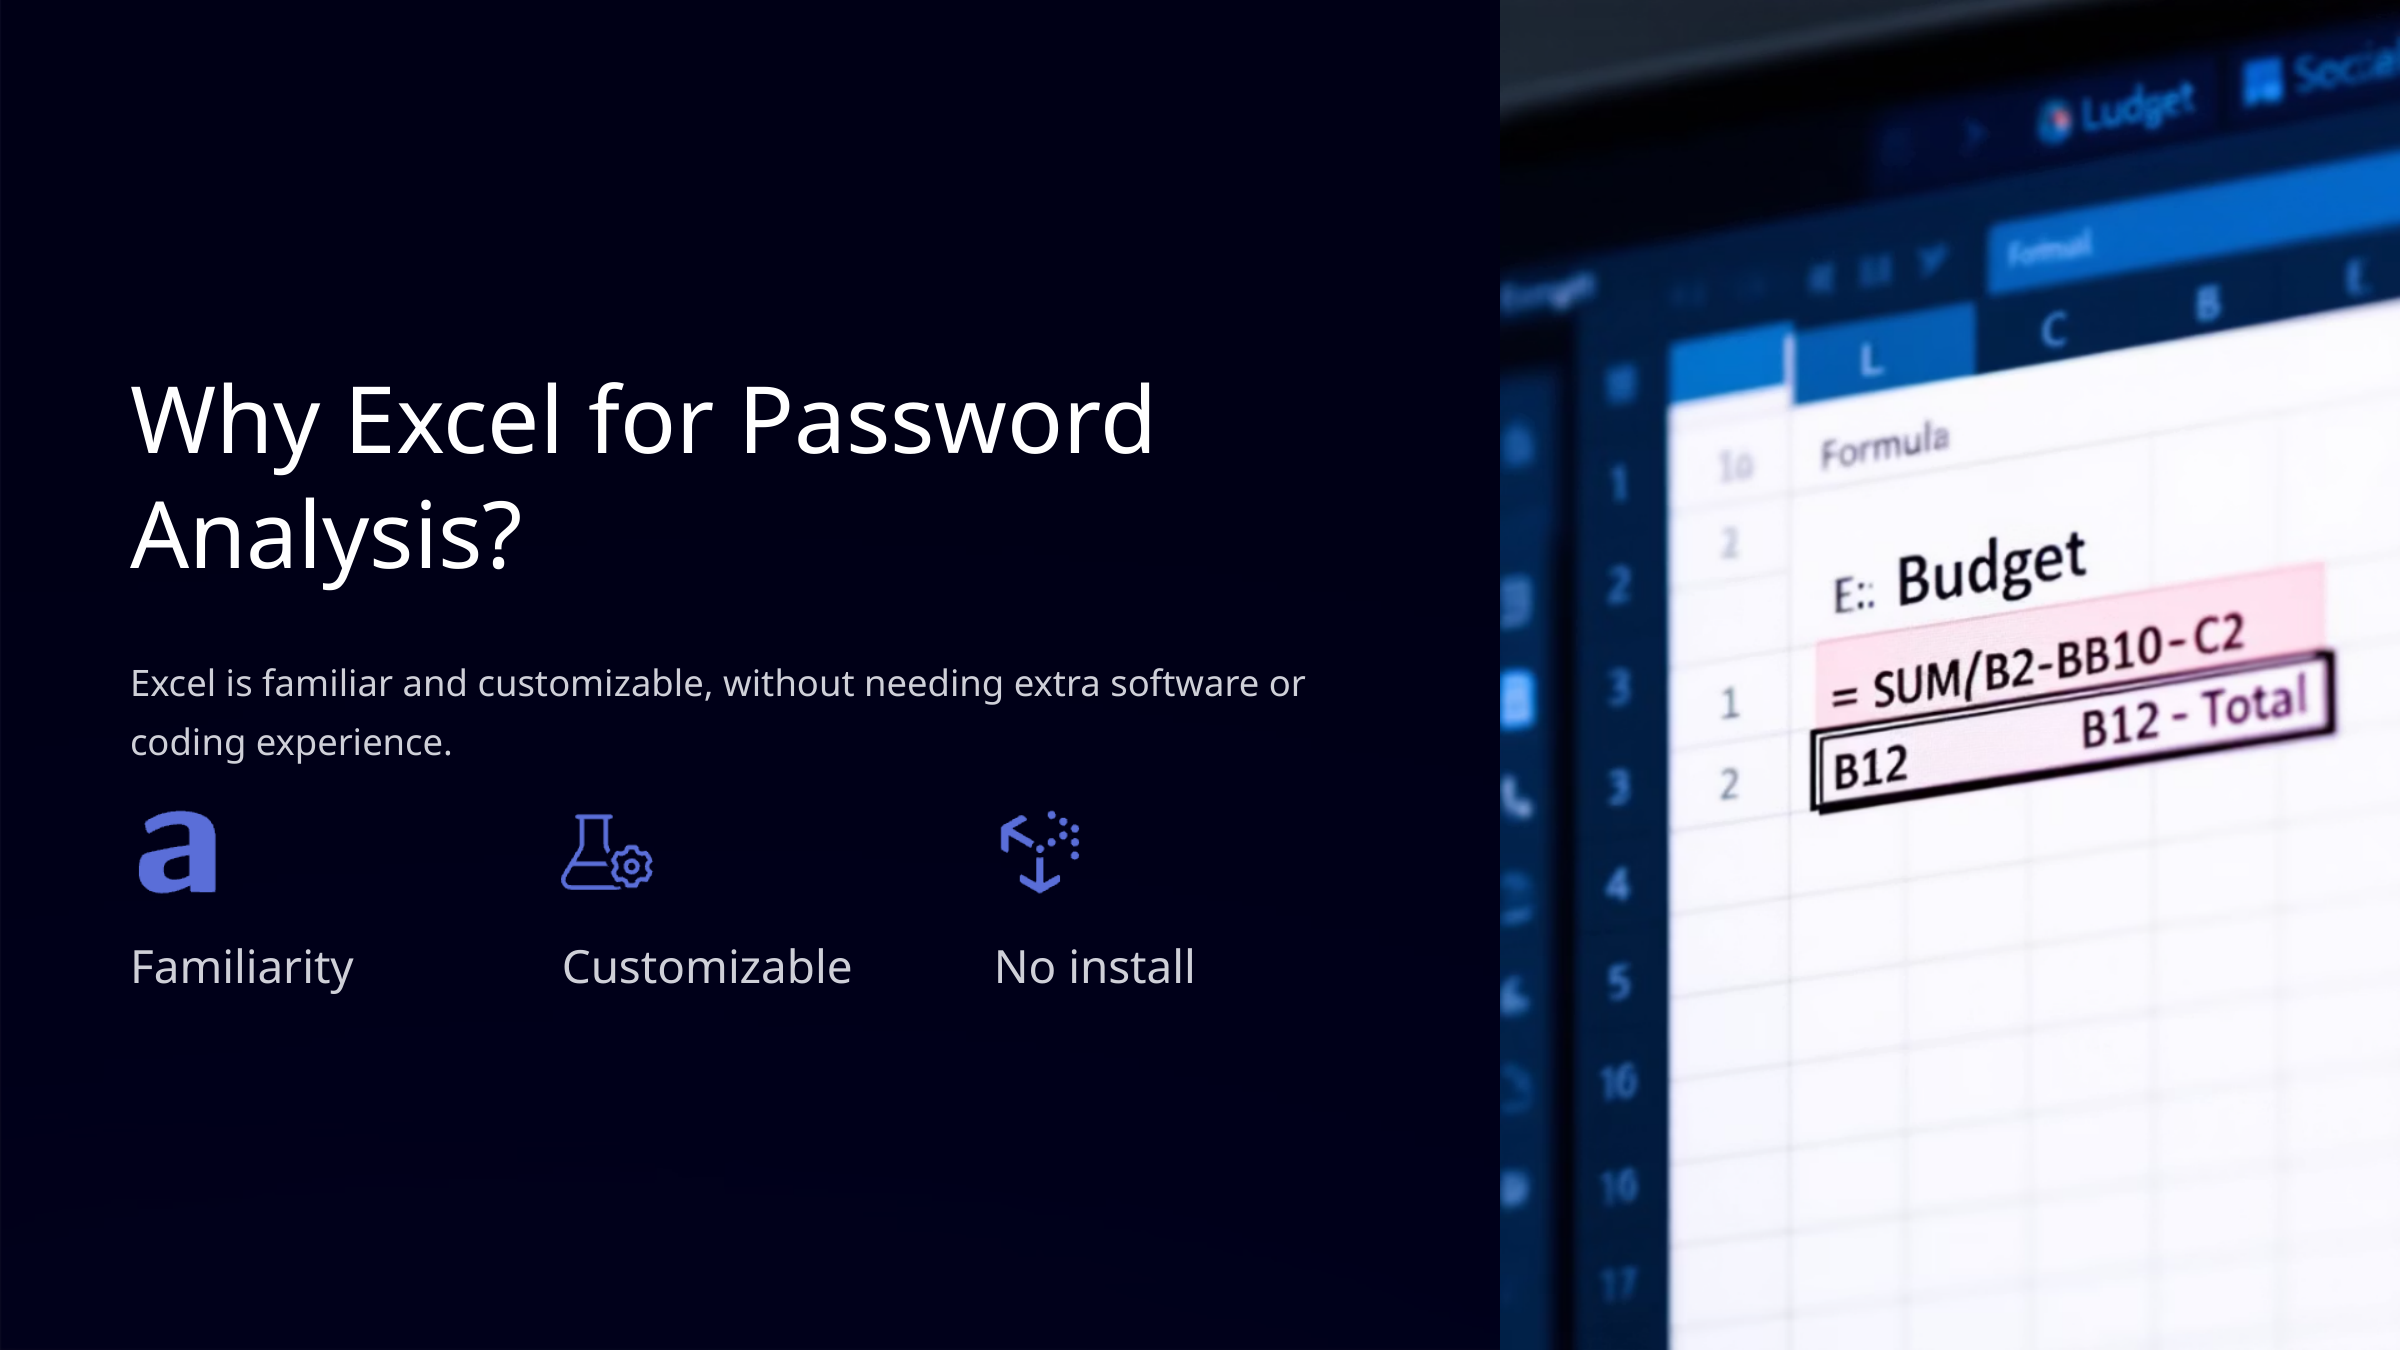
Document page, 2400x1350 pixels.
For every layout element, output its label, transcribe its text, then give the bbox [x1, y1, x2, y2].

picture [561, 805, 655, 899]
text_box Familiarity [130, 935, 507, 994]
picture [130, 805, 224, 899]
picture [1499, 0, 2400, 1350]
text_box Customizable [561, 935, 938, 994]
text_box Excel is familiar and customizable, without needing extra software or coding experience. [130, 644, 1370, 764]
text_box Why Excel for Password Analysis? [130, 356, 1370, 589]
text_box No install [993, 935, 1370, 994]
picture [993, 805, 1087, 899]
